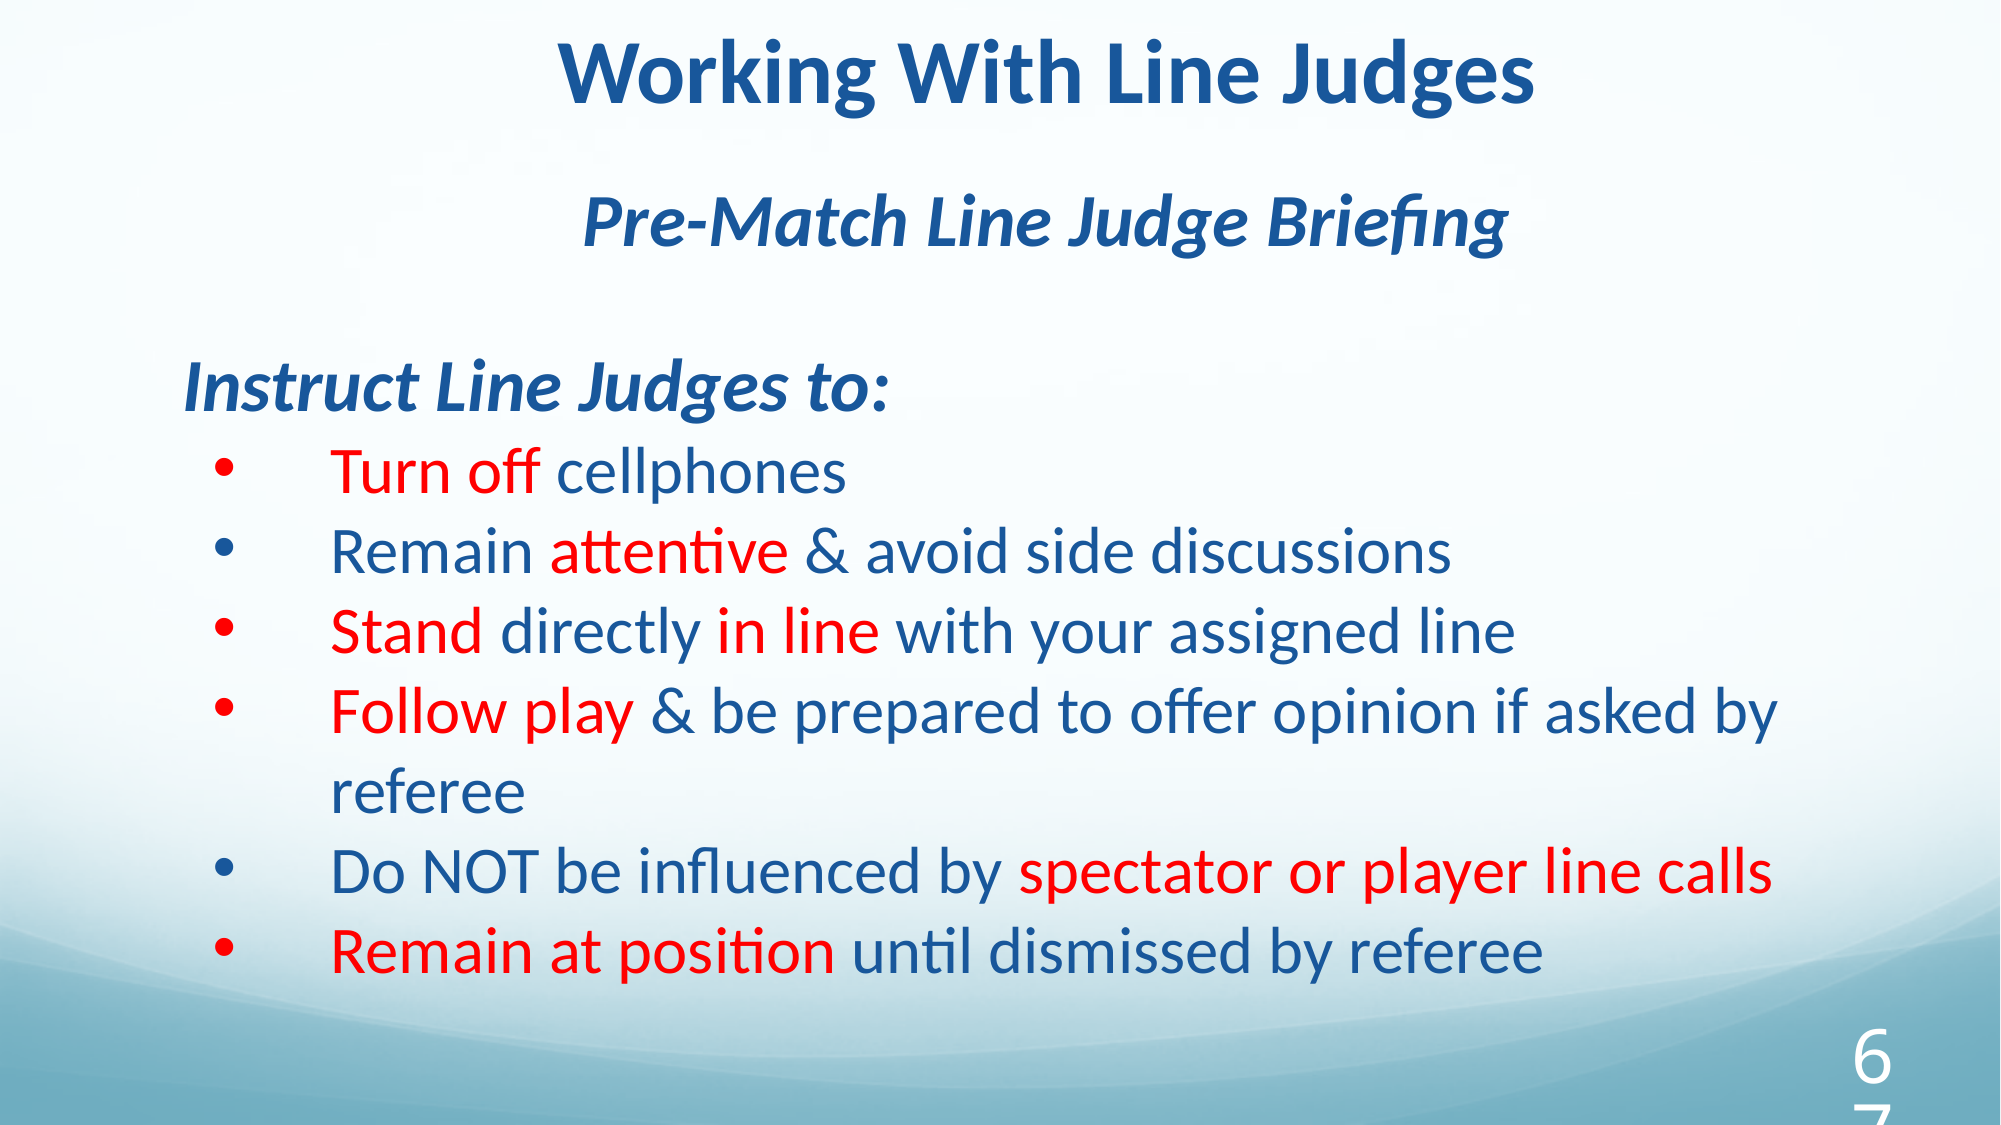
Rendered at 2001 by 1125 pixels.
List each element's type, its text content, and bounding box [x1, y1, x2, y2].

slide_number 67 [1843, 725, 1945, 1125]
text_box Working With Line Judges Pre-Match Line Judge Briefing Instruct Line Judges to: Turn off cellphones Remain attentive & avoid side discussions Stand directly in line with your assigned line Follow play & be prepared to offer opinion if asked by referee Do NOT be influenced by spectator or player line calls Remain at position until dismissed by referee [174, 4, 1920, 994]
picture [0, 0, 2001, 1125]
